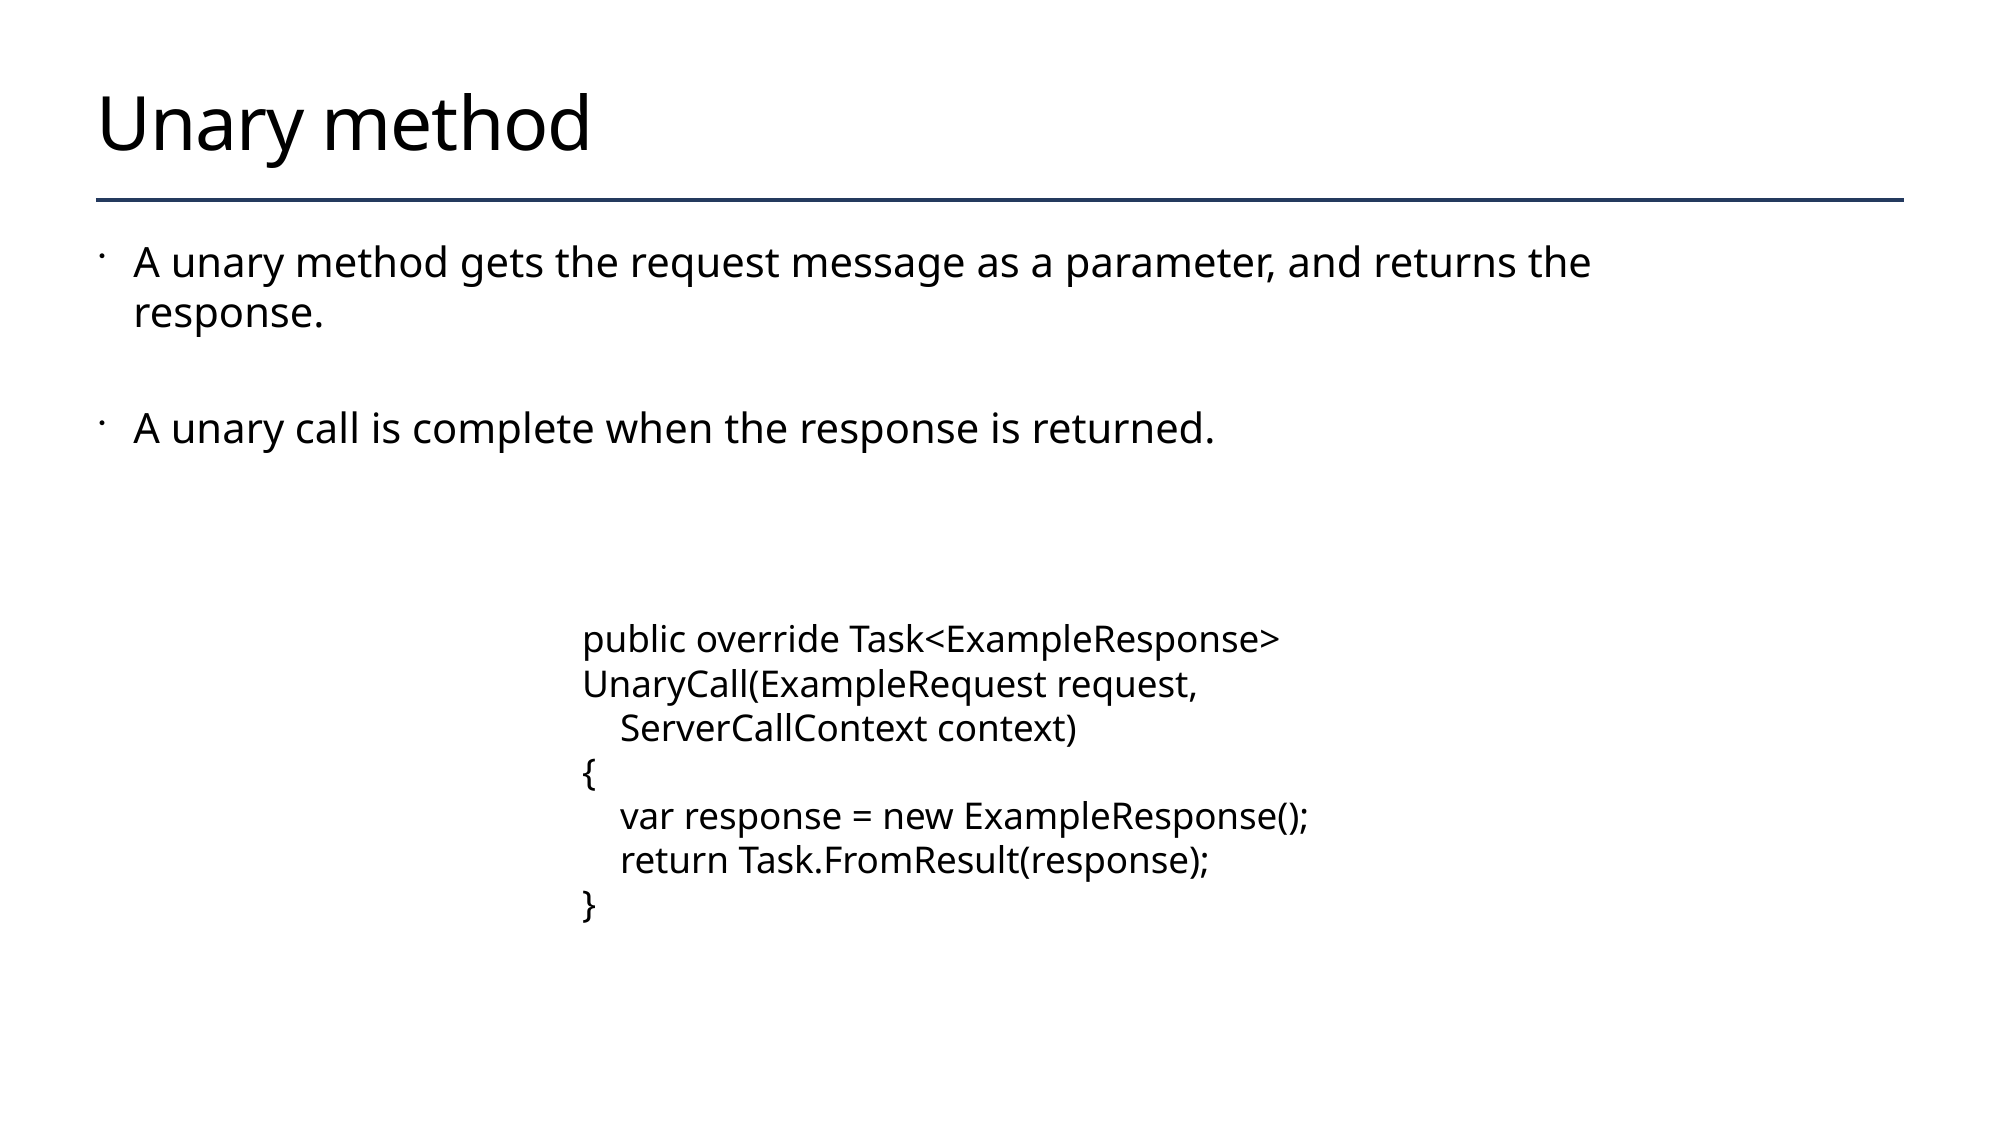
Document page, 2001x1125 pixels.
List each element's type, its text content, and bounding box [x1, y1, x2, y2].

list A unary method gets the request message as a parameter, and returns the response. A unary call is complete when the response is returned. [95, 235, 1634, 579]
text_box public override Task<ExampleResponse> UnaryCall(ExampleRequest request, ServerCallContext context) { var response = new ExampleResponse(); return Task.FromResult(response); } [567, 608, 1677, 933]
title Unary method [96, 75, 1904, 166]
